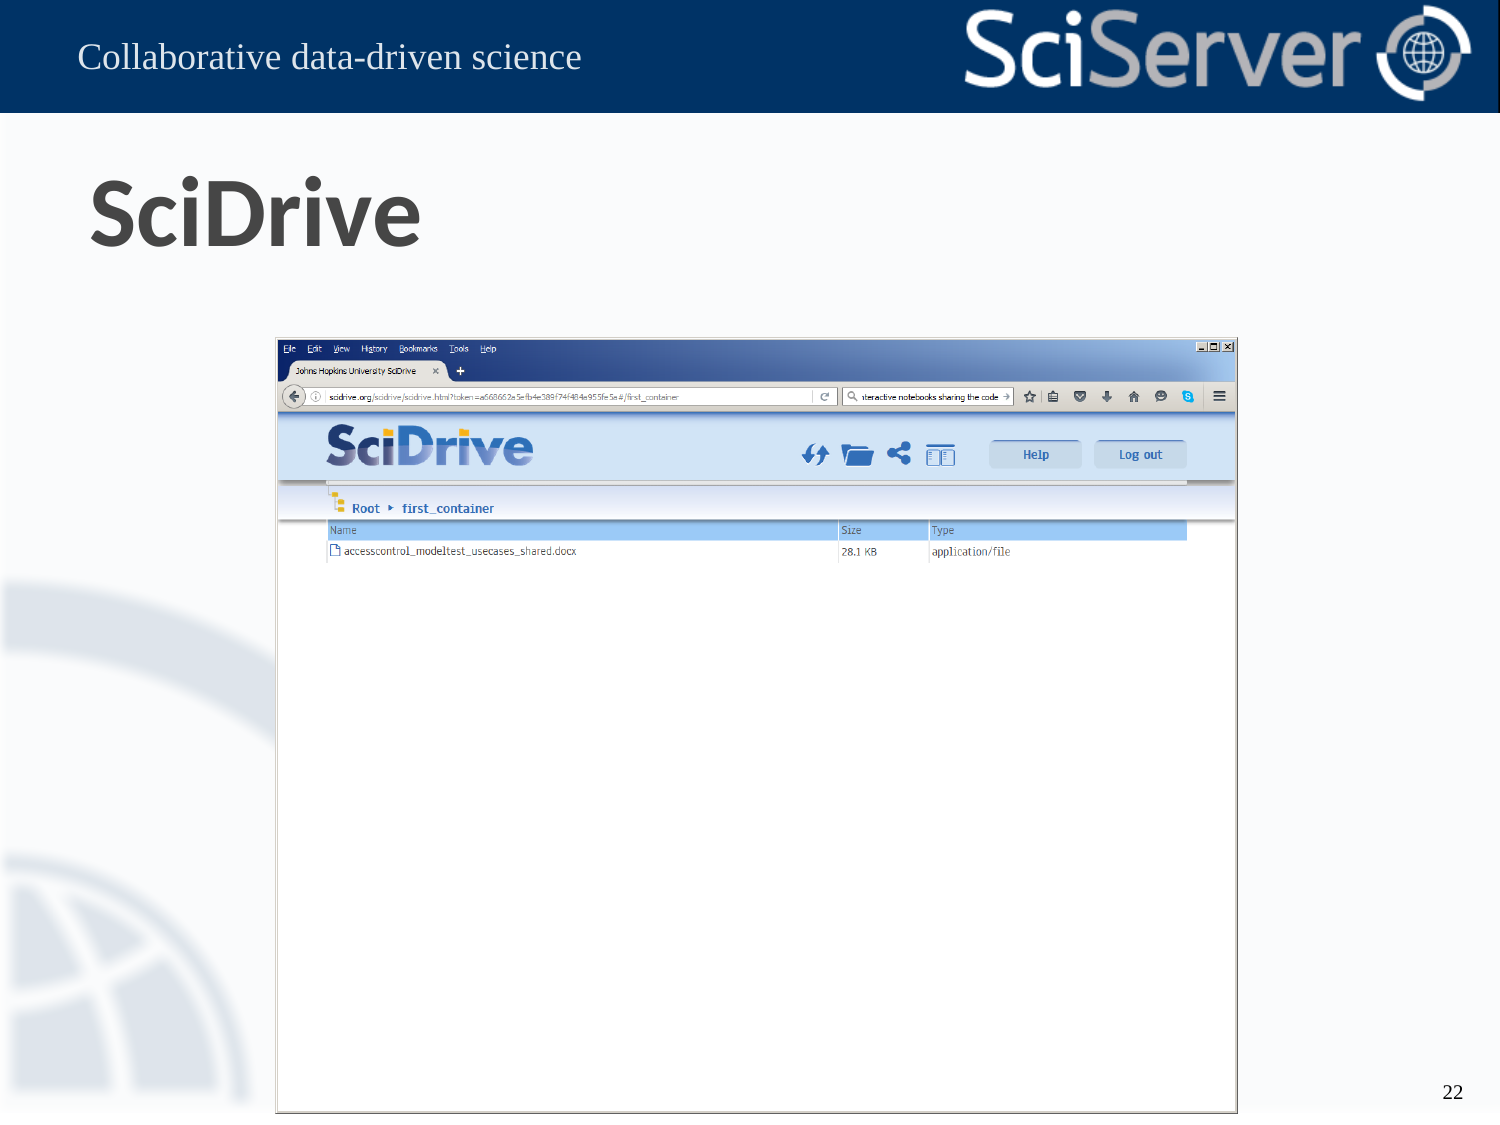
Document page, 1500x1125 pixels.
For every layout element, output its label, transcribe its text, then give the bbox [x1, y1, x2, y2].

slide_number 22 [1418, 1051, 1479, 1112]
title SciDrive [75, 112, 1425, 300]
picture [0, 0, 1500, 113]
picture [274, 337, 1238, 1115]
